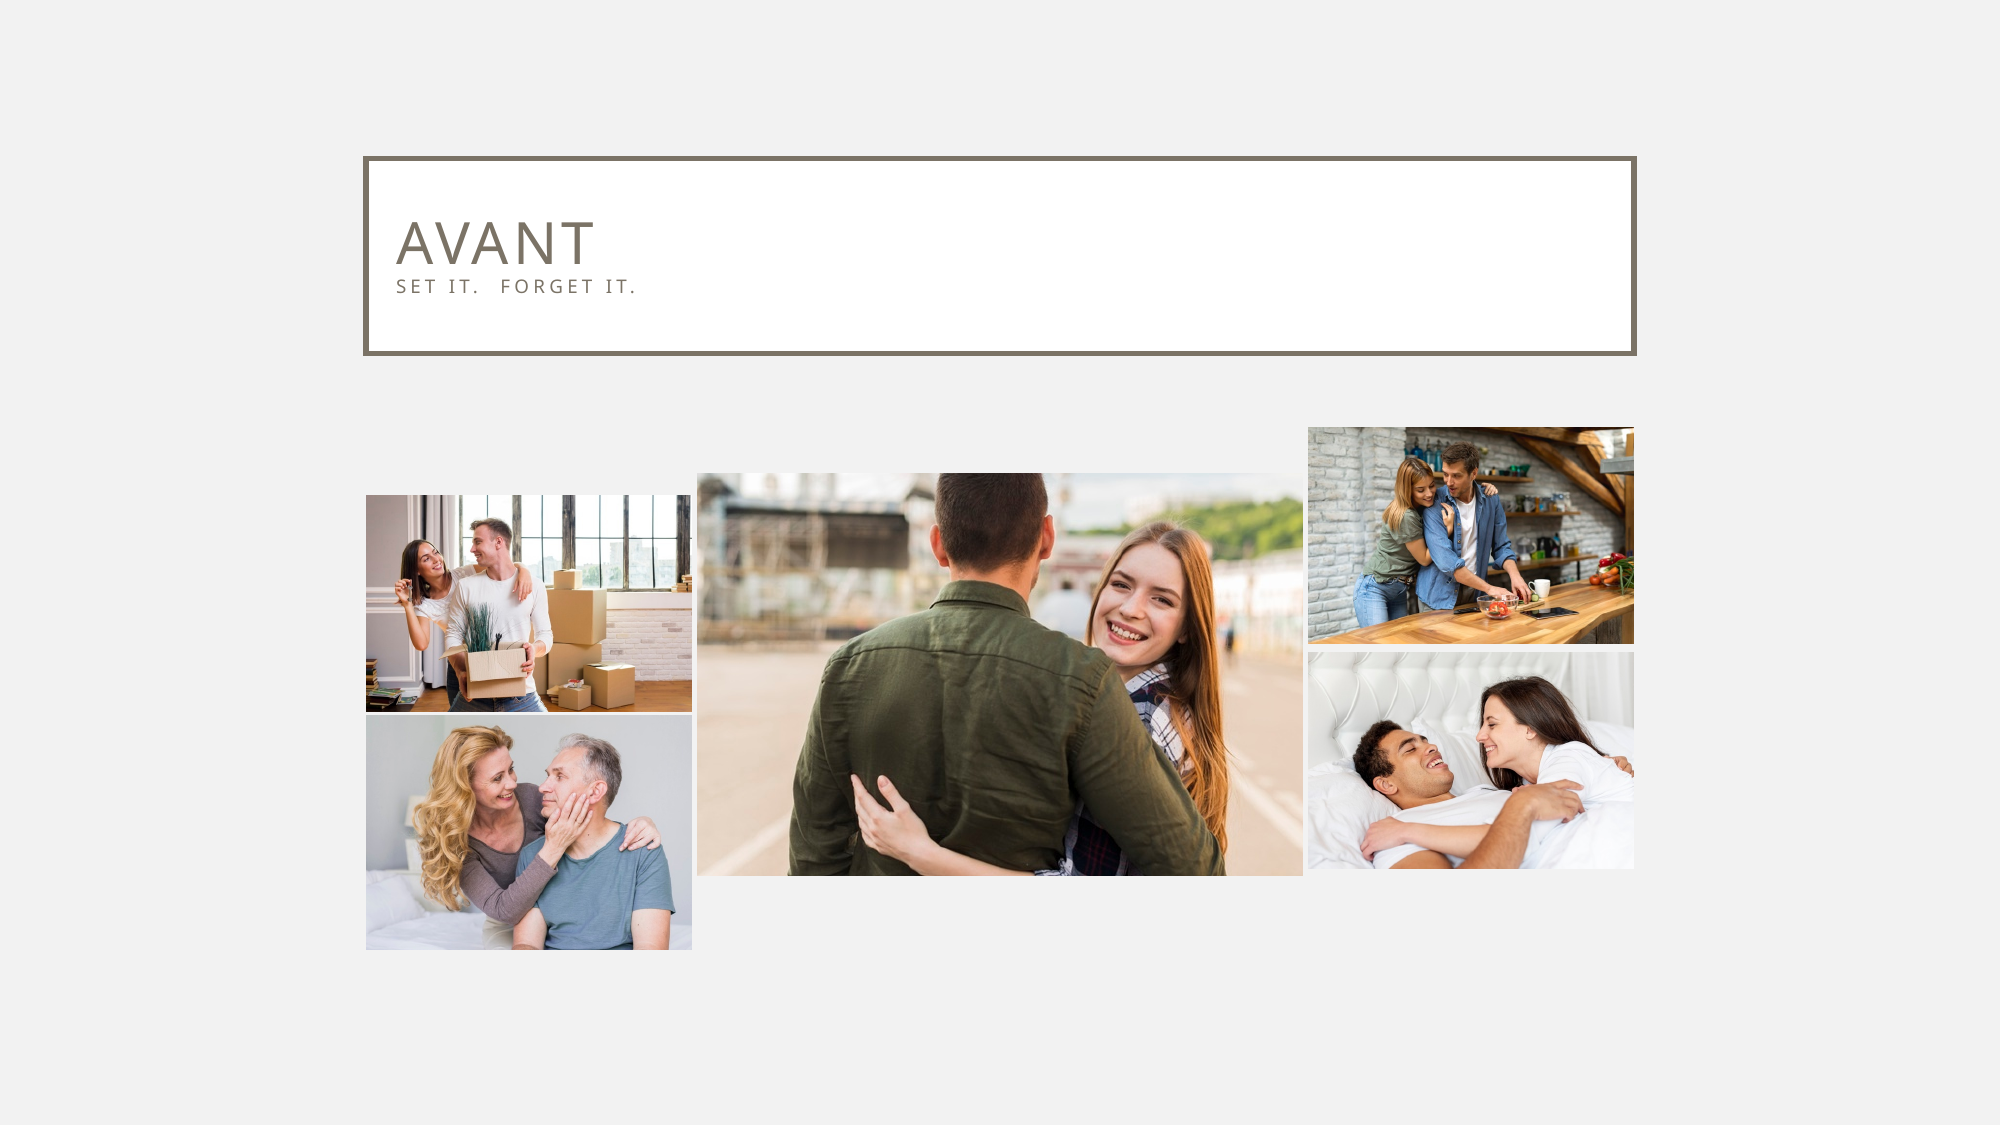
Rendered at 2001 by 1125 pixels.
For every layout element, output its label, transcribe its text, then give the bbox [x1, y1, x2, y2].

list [697, 473, 1303, 876]
title Avant set it. Forget it. [363, 156, 1637, 356]
picture [1308, 652, 1634, 869]
picture [365, 495, 692, 713]
picture [1308, 427, 1634, 644]
picture [365, 715, 692, 950]
